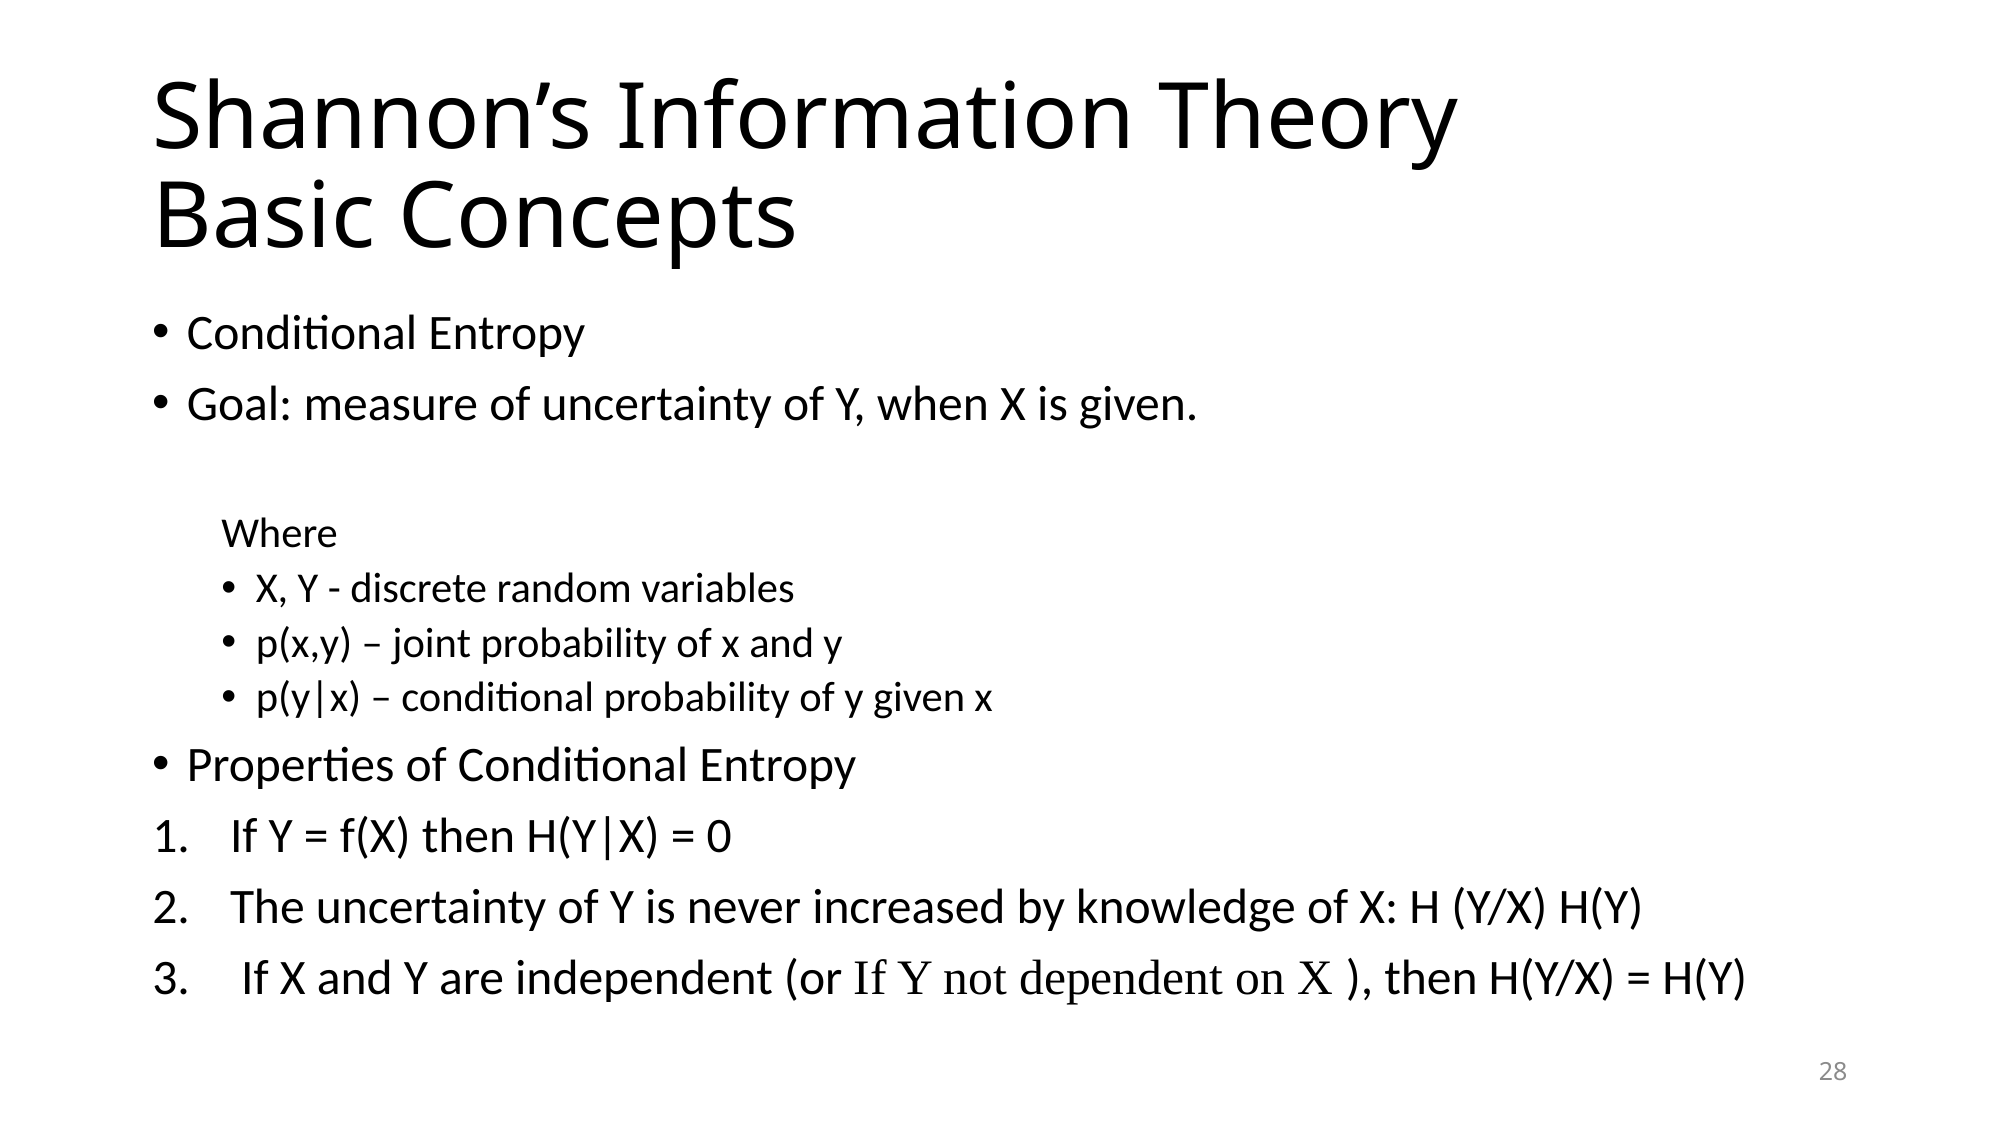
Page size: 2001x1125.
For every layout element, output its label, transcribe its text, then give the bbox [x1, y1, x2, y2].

slide_number 28 [1412, 1042, 1863, 1103]
title Shannon’s Information Theory Basic Concepts [137, 59, 1863, 278]
